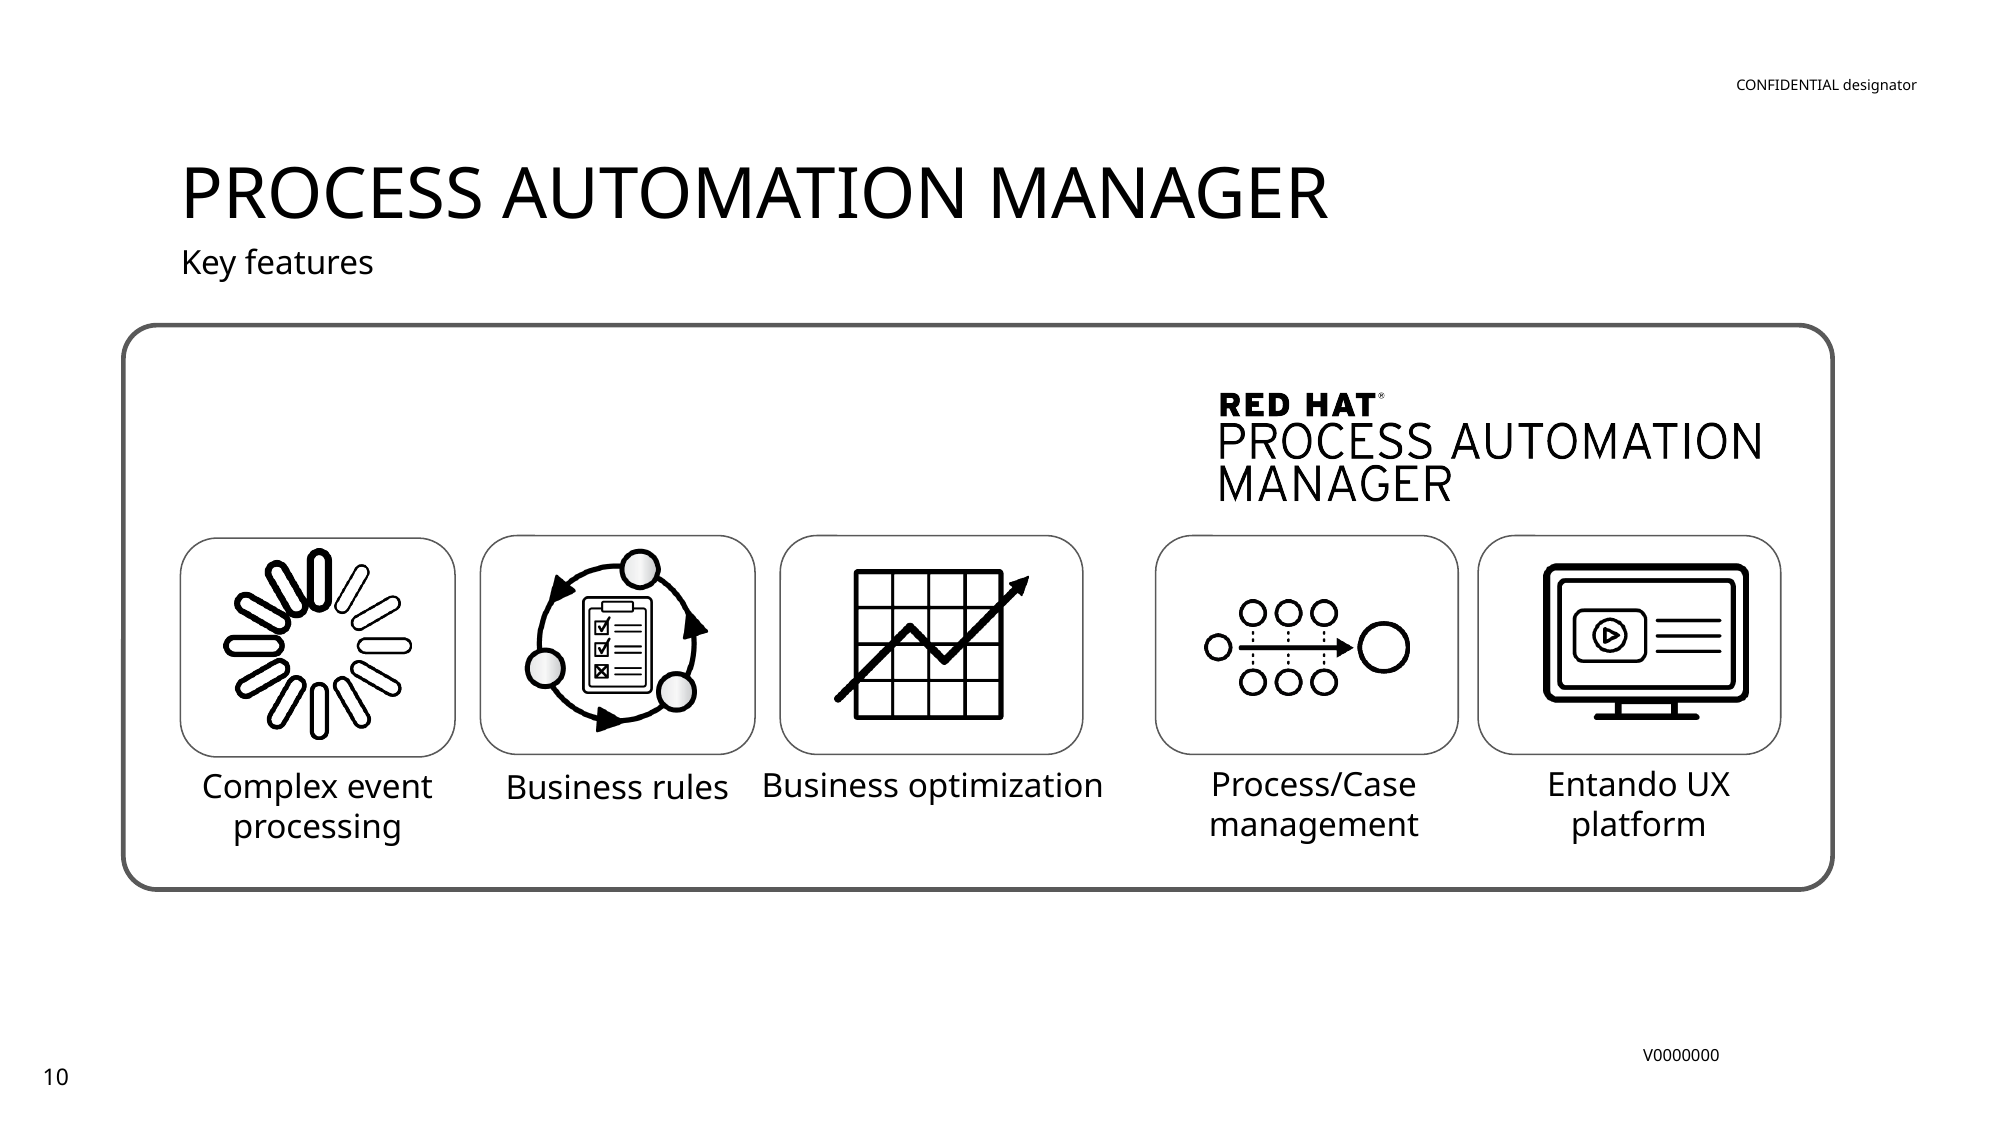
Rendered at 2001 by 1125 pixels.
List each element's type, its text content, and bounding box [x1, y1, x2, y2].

text_box Process/Case management [1153, 754, 1475, 852]
text_box [1155, 535, 1459, 754]
text_box [480, 552, 486, 737]
picture [1543, 563, 1749, 720]
title PROCESS AUTOMATION MANAGER [180, 0, 1820, 233]
text_box Business optimization [748, 735, 1146, 833]
text_box [180, 538, 456, 756]
text_box [1478, 536, 1781, 754]
text_box Business rules [457, 737, 779, 835]
picture [833, 569, 1030, 721]
slide_number ‹#› [22, 1035, 102, 1122]
text_box [748, 550, 756, 735]
picture [223, 548, 412, 740]
text_box Complex event processing [157, 756, 479, 854]
picture [1191, 363, 1790, 530]
subtitle Key features [180, 240, 1820, 313]
picture [1184, 584, 1430, 711]
picture [491, 519, 744, 771]
text_box [780, 535, 1083, 735]
text_box [123, 325, 1833, 890]
text_box Entando UX platform [1478, 754, 1800, 852]
